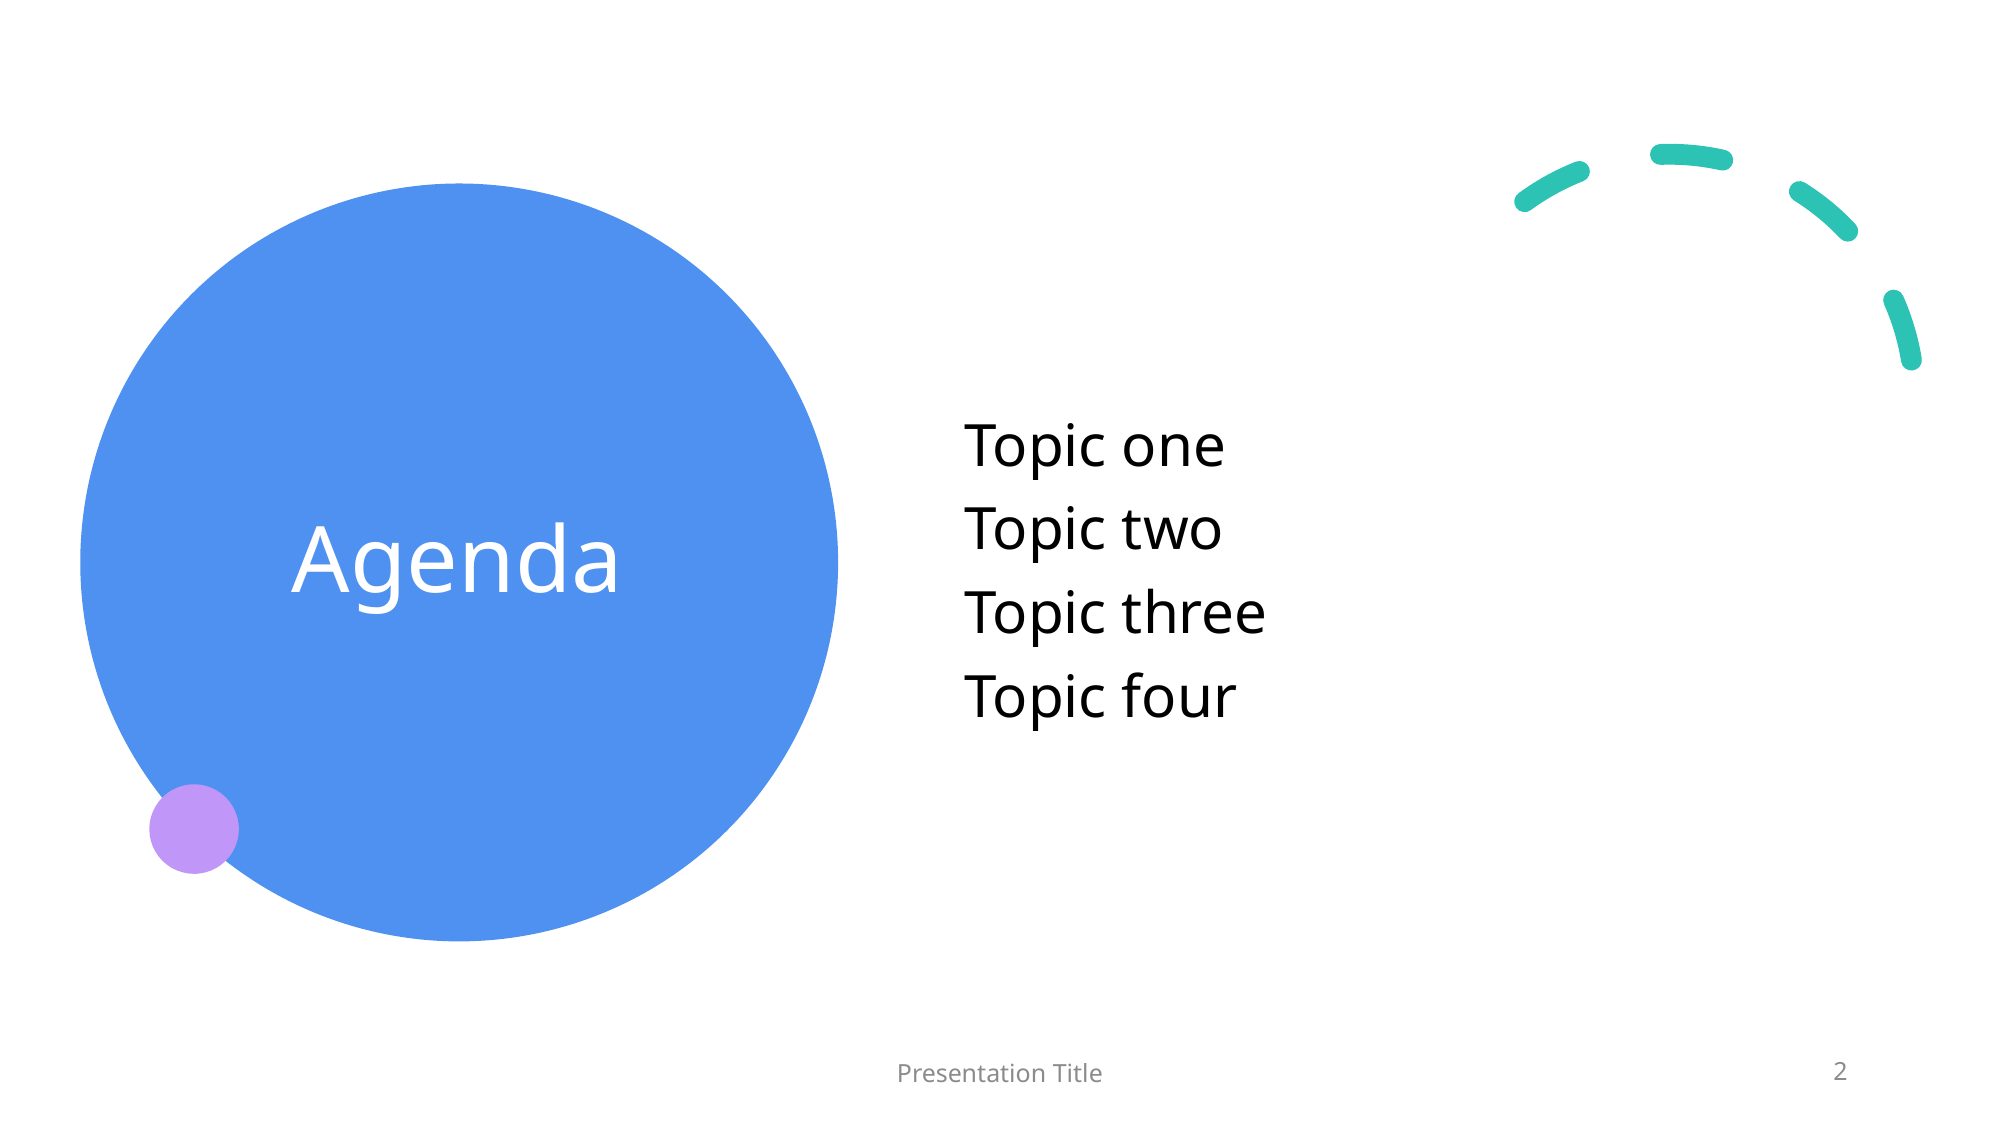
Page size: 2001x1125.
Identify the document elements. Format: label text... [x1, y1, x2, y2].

list Topic one Topic two Topic three Topic four [949, 250, 1788, 896]
title Agenda [191, 229, 723, 897]
footer Presentation Title [662, 1042, 1338, 1103]
slide_number 2 [1412, 1042, 1863, 1103]
